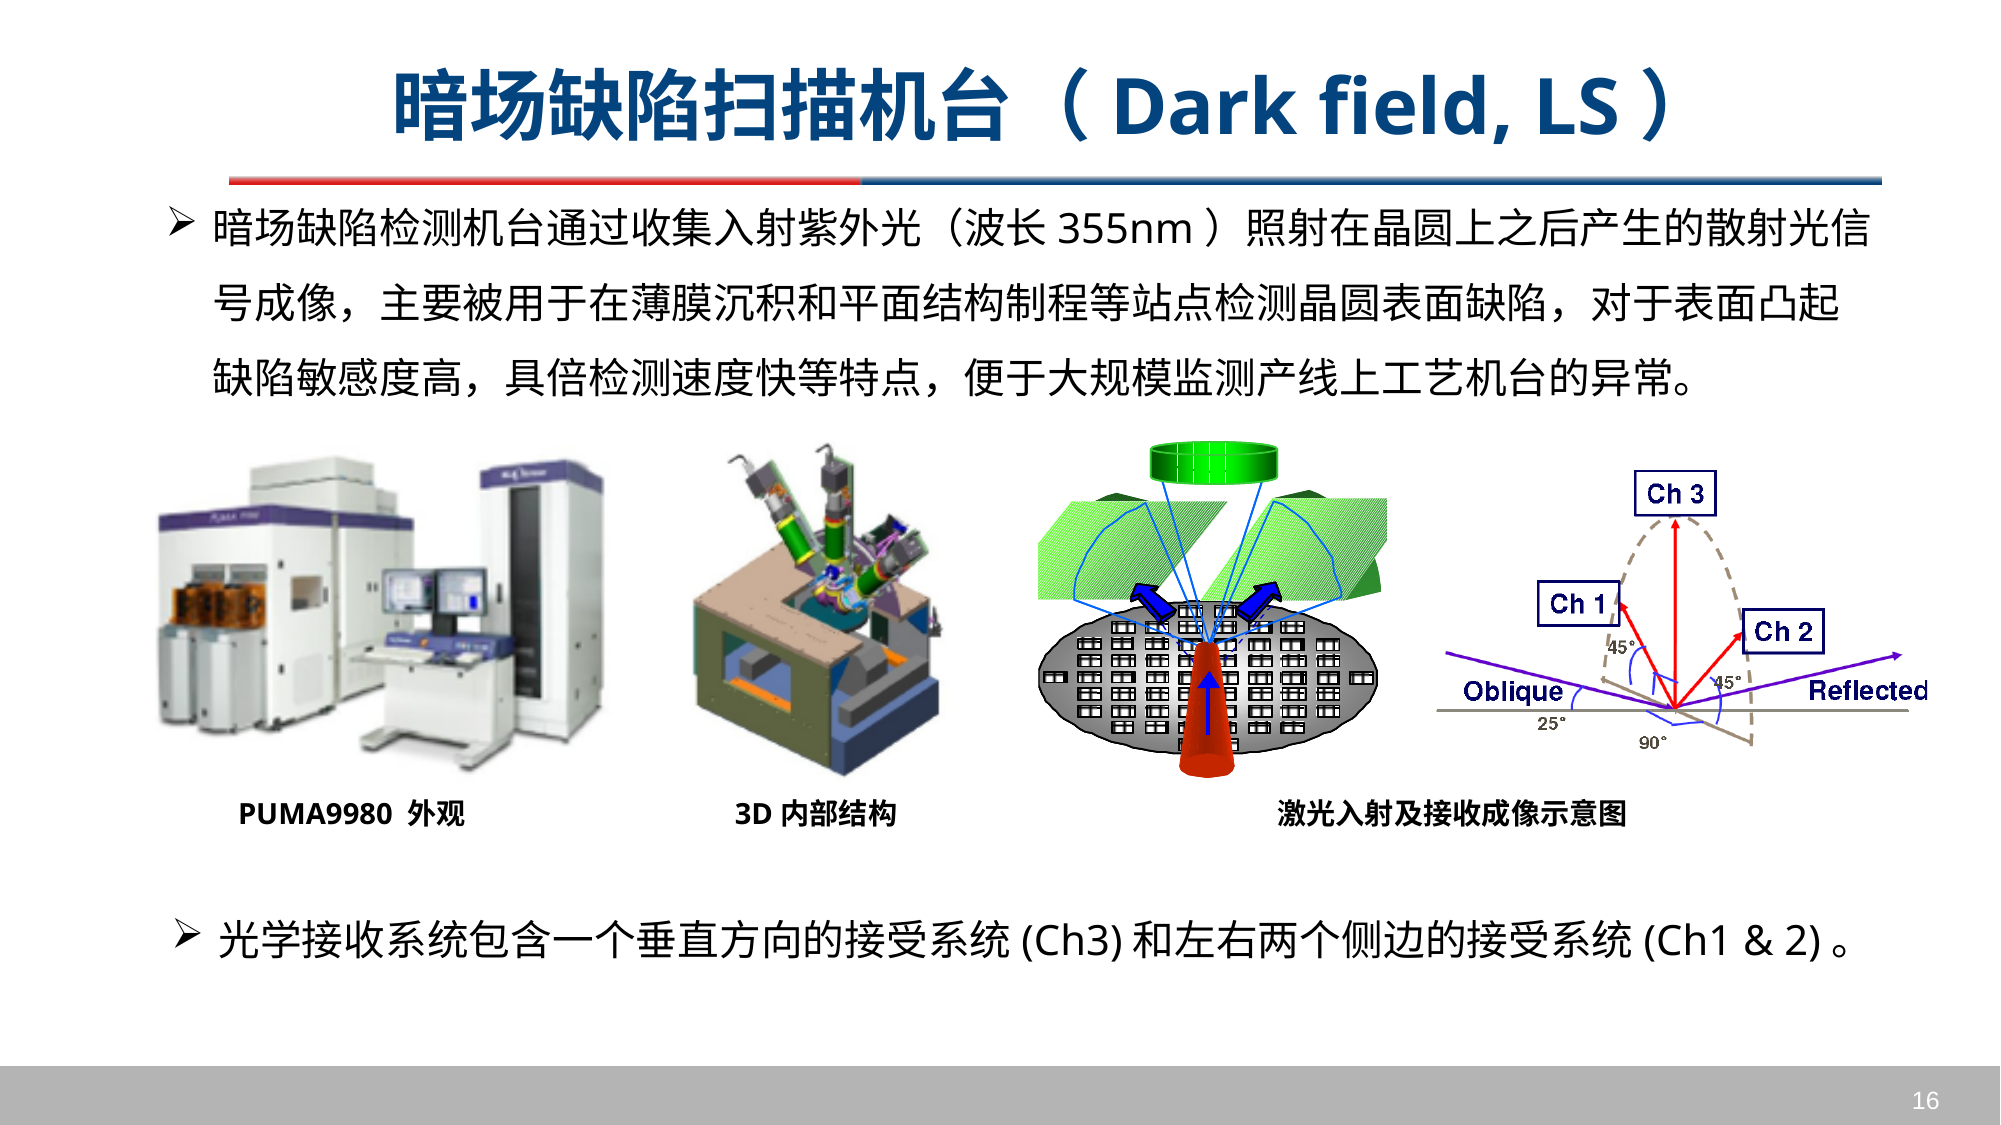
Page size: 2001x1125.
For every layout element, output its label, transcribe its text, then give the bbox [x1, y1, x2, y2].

slide_number 16 [1488, 1069, 1955, 1125]
text_box 光学接收系统包含一个垂直方向的接受系统(Ch3)和左右两个侧边的接受系统(Ch1 & 2)。 [156, 881, 1953, 972]
text_box 暗场缺陷检测机台通过收集入射紫外光（波长355nm）照射在晶圆上之后产生的散射光信号成像，主要被用于在薄膜沉积和平面结构制程等站点检测晶圆表面缺陷，对于表面凸起缺陷敏感度高，具倍检测速度快等特点，便于大规模监测产线上工艺机台的异常。 [150, 169, 1892, 410]
text_box PUMA9980 外观 [223, 818, 482, 838]
picture [1413, 445, 1928, 762]
picture [113, 410, 986, 810]
text_box 3D内部结构 [720, 795, 913, 838]
picture [1038, 440, 1387, 782]
text_box 激光入射及接收成像示意图 [1262, 788, 1643, 838]
title 暗场缺陷扫描机台（Dark field, LS） [226, 22, 1882, 169]
